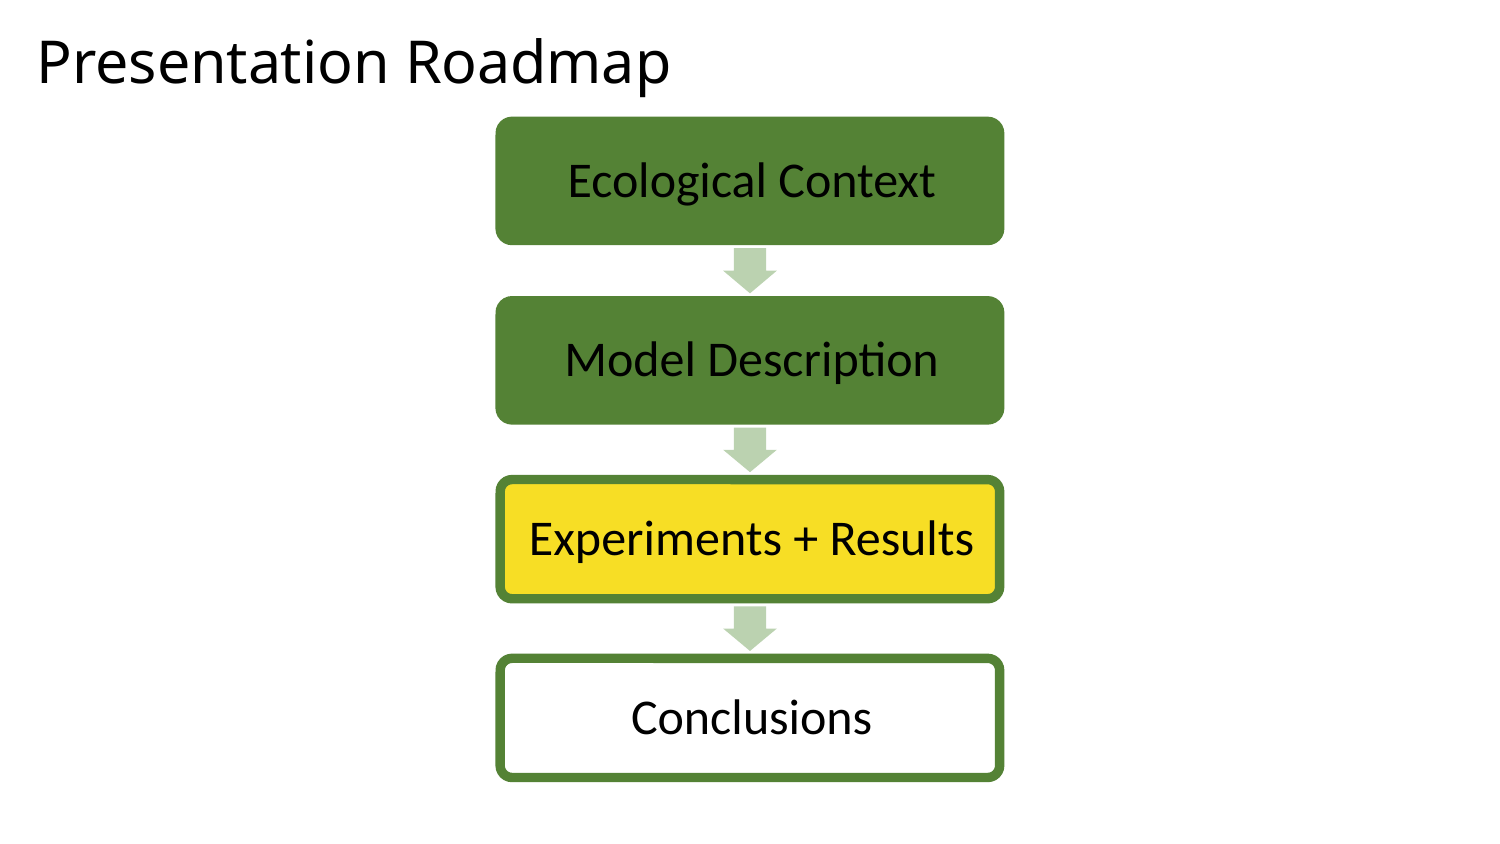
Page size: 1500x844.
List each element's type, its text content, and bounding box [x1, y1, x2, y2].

title Presentation Roadmap [21, 11, 691, 121]
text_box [0, 121, 1500, 779]
